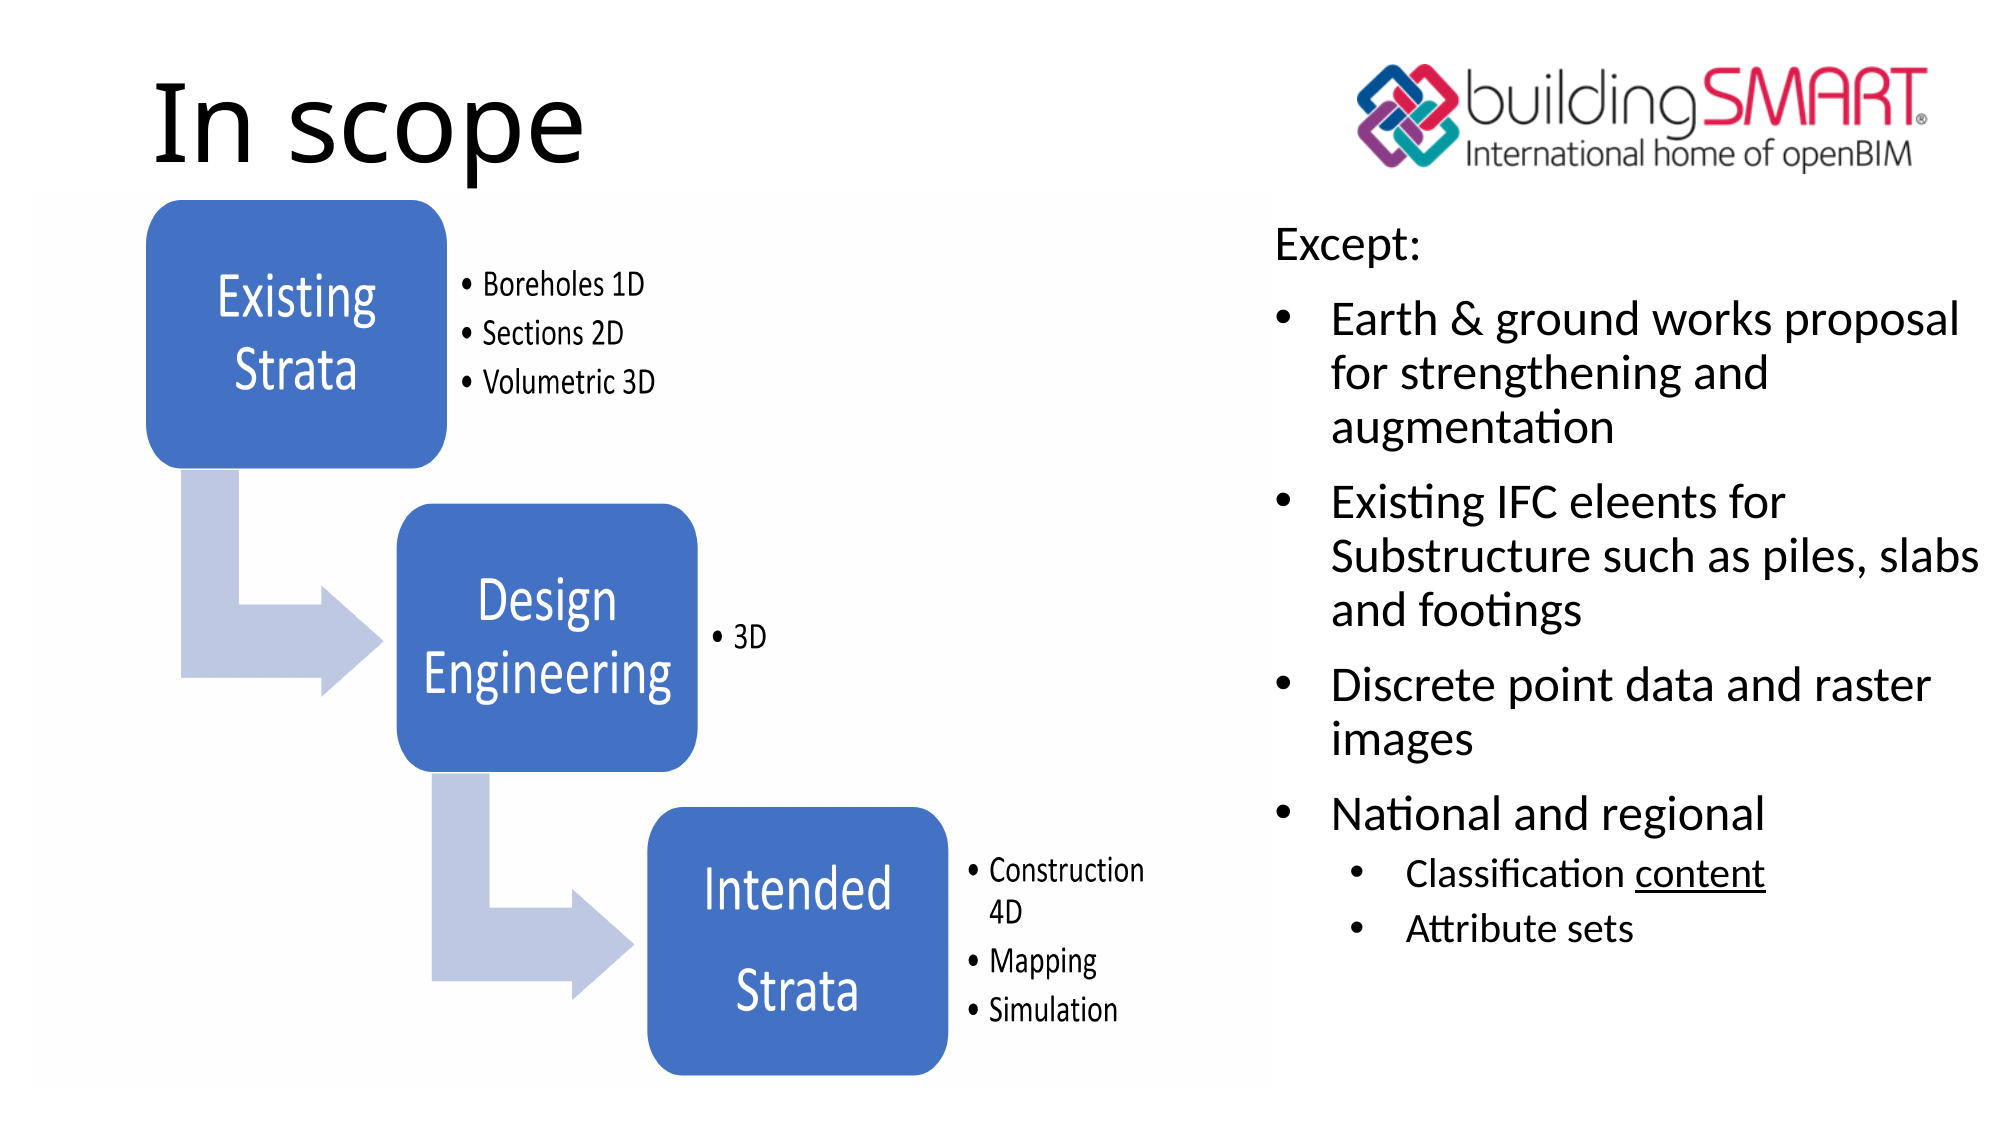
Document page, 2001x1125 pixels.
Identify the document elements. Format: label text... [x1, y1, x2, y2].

text_box In scope [137, 59, 1863, 195]
picture [1357, 64, 1928, 174]
text_box Except: Earth & ground works proposal for strengthening and augmentation Existing IFC eleents for Substructure such as piles, slabs and footings Discrete point data and raster images National and regional Classification content Attribute sets [1275, 210, 2000, 1014]
picture [28, 194, 1275, 1089]
